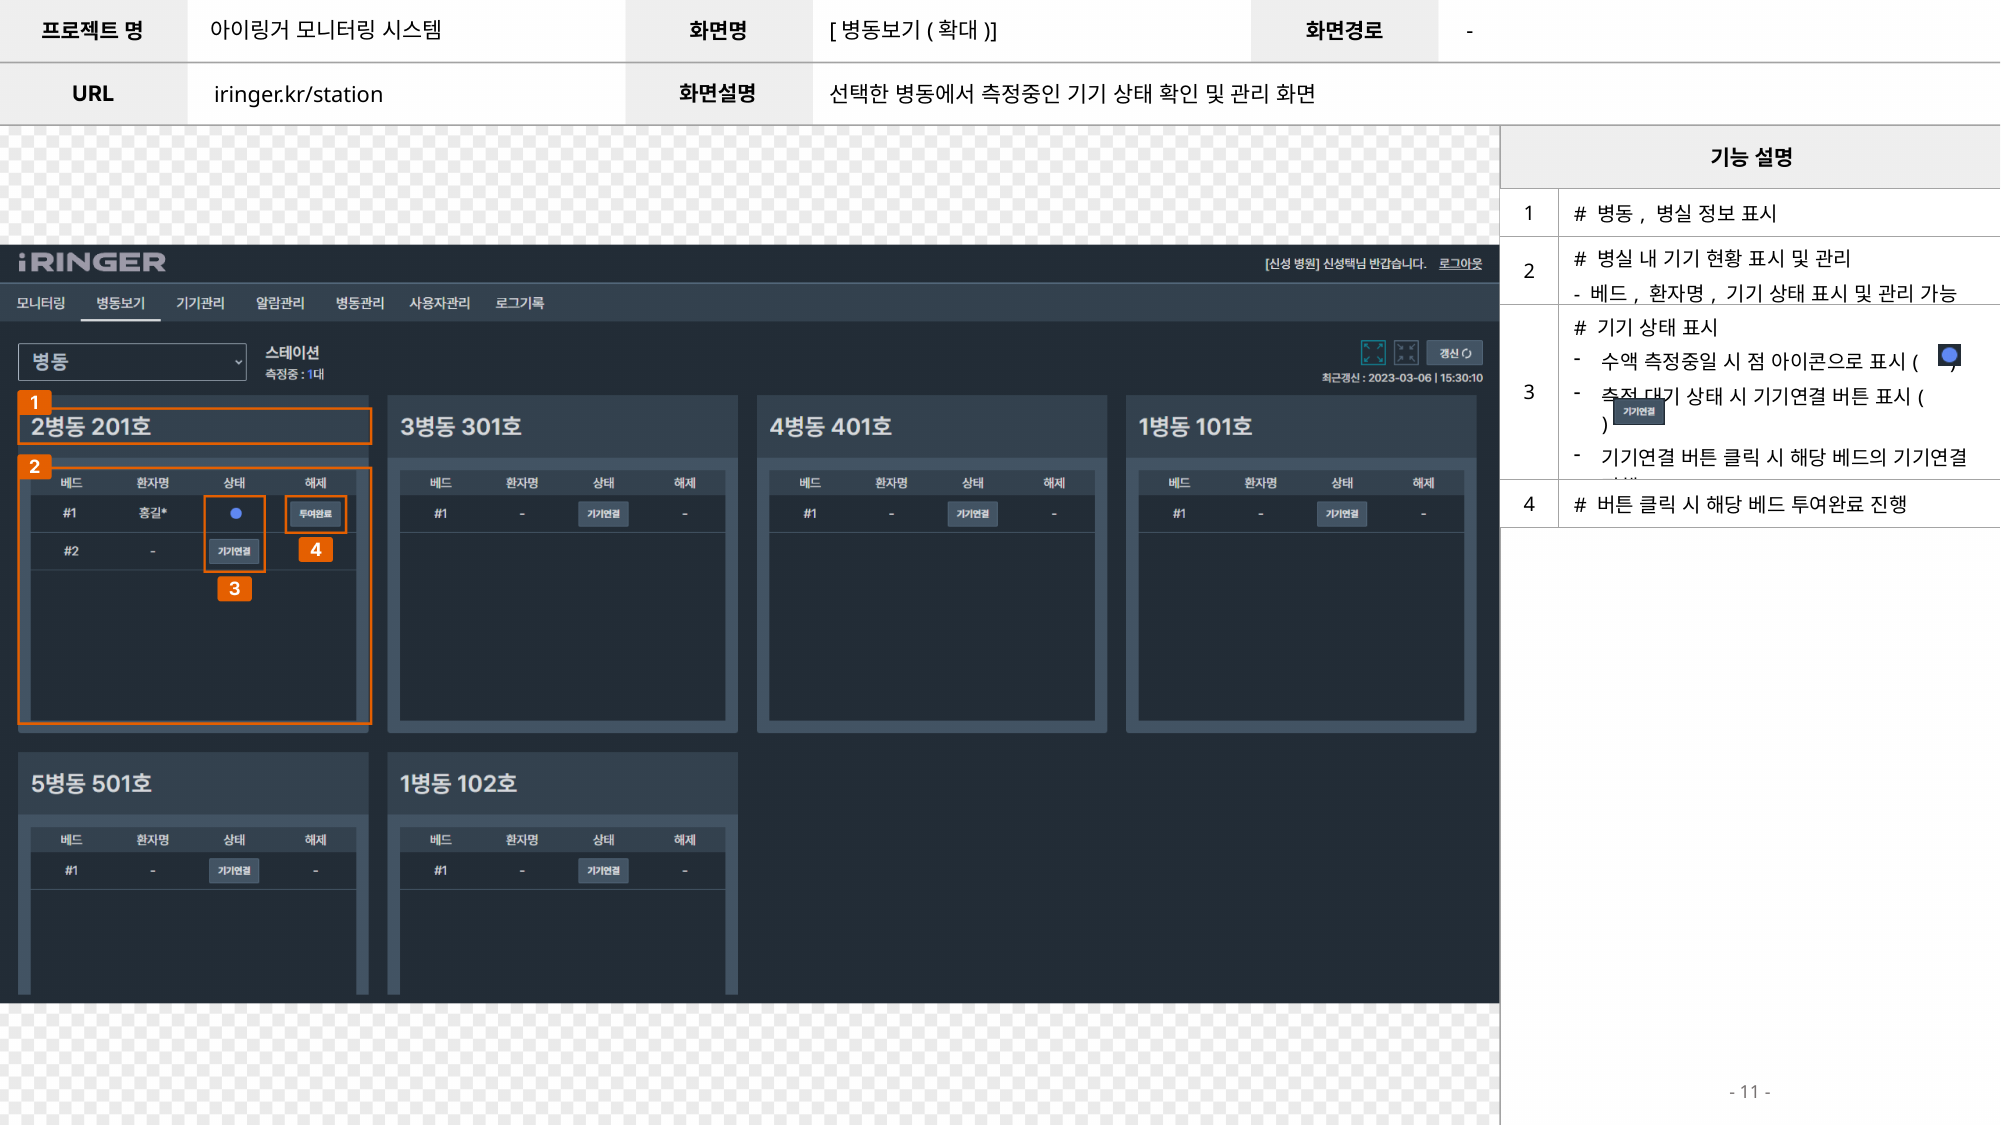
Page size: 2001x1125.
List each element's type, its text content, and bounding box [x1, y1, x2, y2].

picture [0, 0, 2001, 1125]
table_cell # 버튼 클릭 시 해당 베드 투여완료 진행 [1559, 480, 2000, 527]
table_cell # 병실 내 기기 현황 표시 및 관리 - 베드, 환자명, 기기 상태 표시 및 관리 가능 [1559, 237, 2000, 304]
table_header # 병동, 병실 정보 표시 [1559, 189, 2000, 236]
table_cell 4 [1500, 480, 1558, 527]
table_cell 2 [1500, 237, 1558, 304]
table_cell # 기기 상태 표시 수액 측정중일 시 점 아이콘으로 표시( ) 측정 대기 상태 시 기기연결 버튼 표시( ) 기기연결 버튼 클릭 시 해당 베드의 기기연결 진행 [1559, 305, 2000, 479]
table_header 1 [1500, 189, 1558, 236]
table_cell 3 [1500, 305, 1558, 479]
text_box [병동보기(확대)] [814, 9, 1013, 51]
text_box 선택한 병동에서 측정중인 기기 상태 확인 및 관리 화면 [814, 72, 1333, 114]
text_box iringer.kr/station [199, 72, 399, 114]
text_box - 11 - [1500, 1072, 2000, 1109]
text_box - [1451, 9, 1489, 51]
text_box 아이링거 모니터링 시스템 [195, 9, 458, 51]
